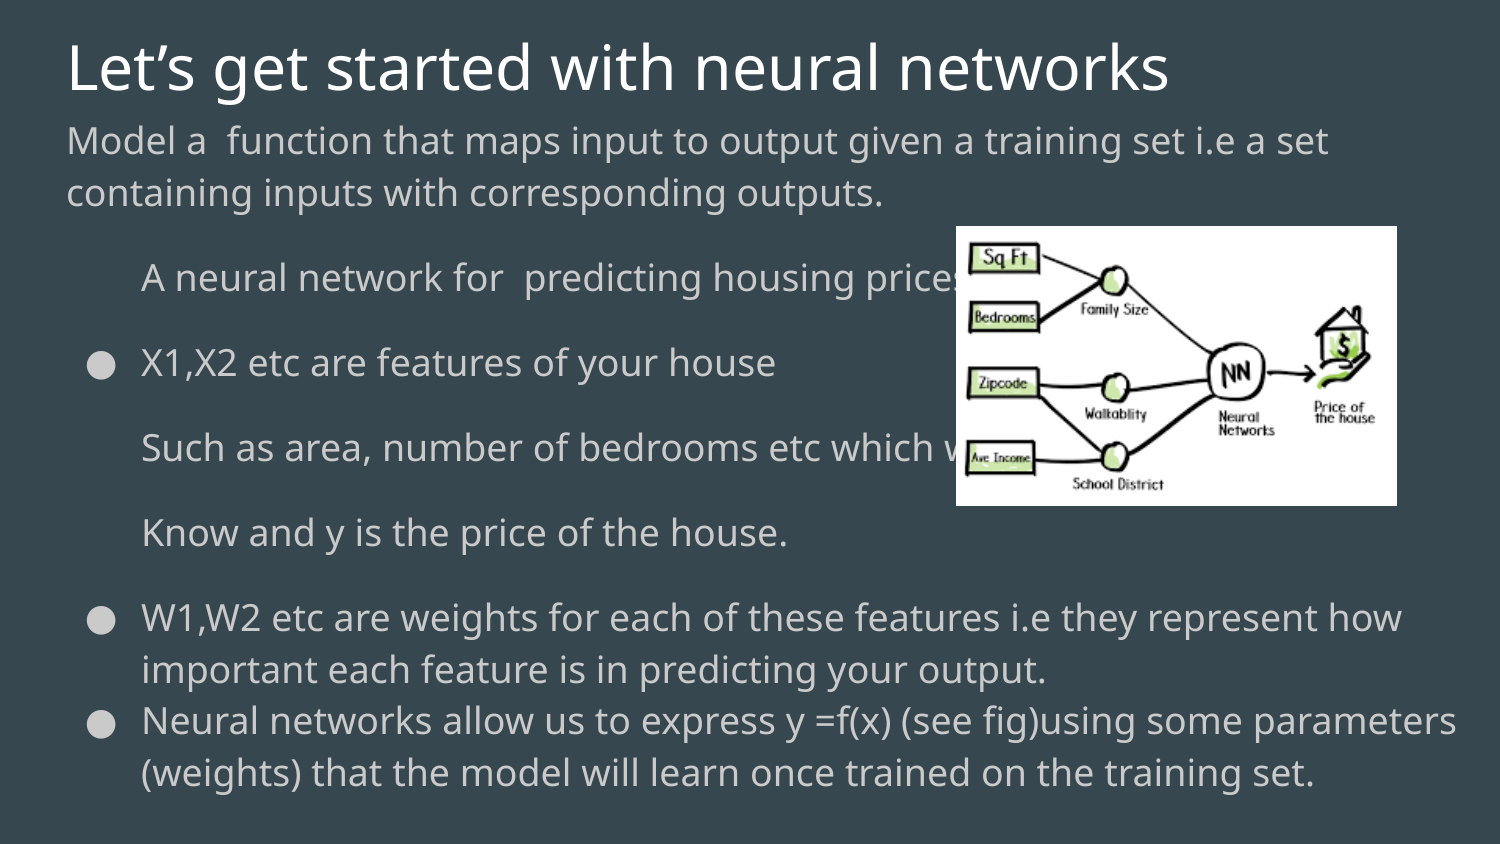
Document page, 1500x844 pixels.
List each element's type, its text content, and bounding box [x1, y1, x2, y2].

title Let’s get started with neural networks [51, 13, 1449, 95]
list Model a function that maps input to output given a training set i.e a set containing inputs with corresponding outputs. A neural network for predicting housing prices: X1,X2 etc are features of your house Such as area, number of bedrooms etc which we Know and y is the price of the house. W1,W2 etc are weights for each of these features i.e they represent how important each feature is in predicting your output. Neural networks allow us to express y =f(x) (see fig)using some parameters (weights) that the model will learn once trained on the training set. [51, 95, 1500, 814]
picture [956, 226, 1398, 507]
